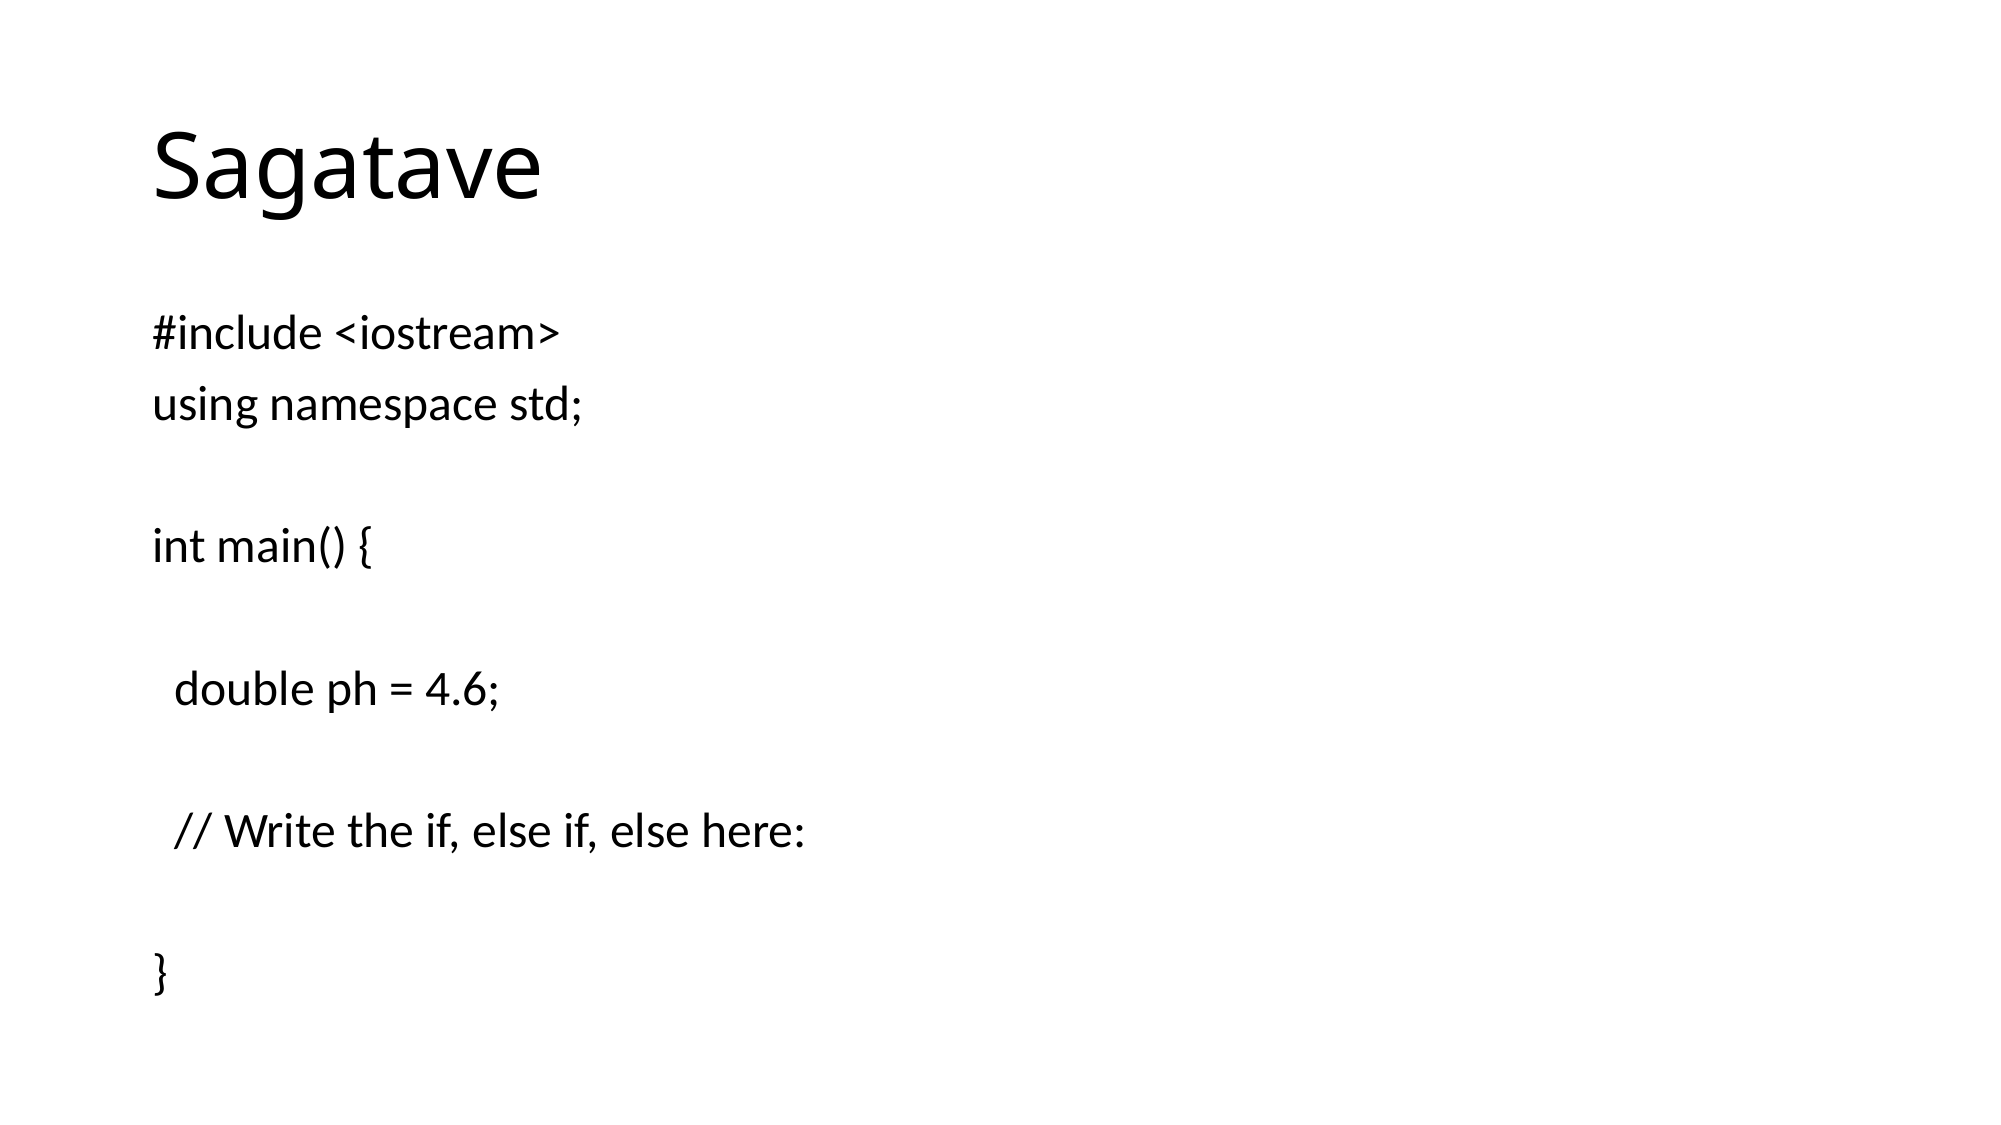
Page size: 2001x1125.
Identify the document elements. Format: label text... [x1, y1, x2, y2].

title Sagatave [137, 59, 1863, 278]
list #include <iostream> using namespace std; int main() { double ph = 4.6; // Write the if, else if, else here: } [137, 299, 1863, 1014]
